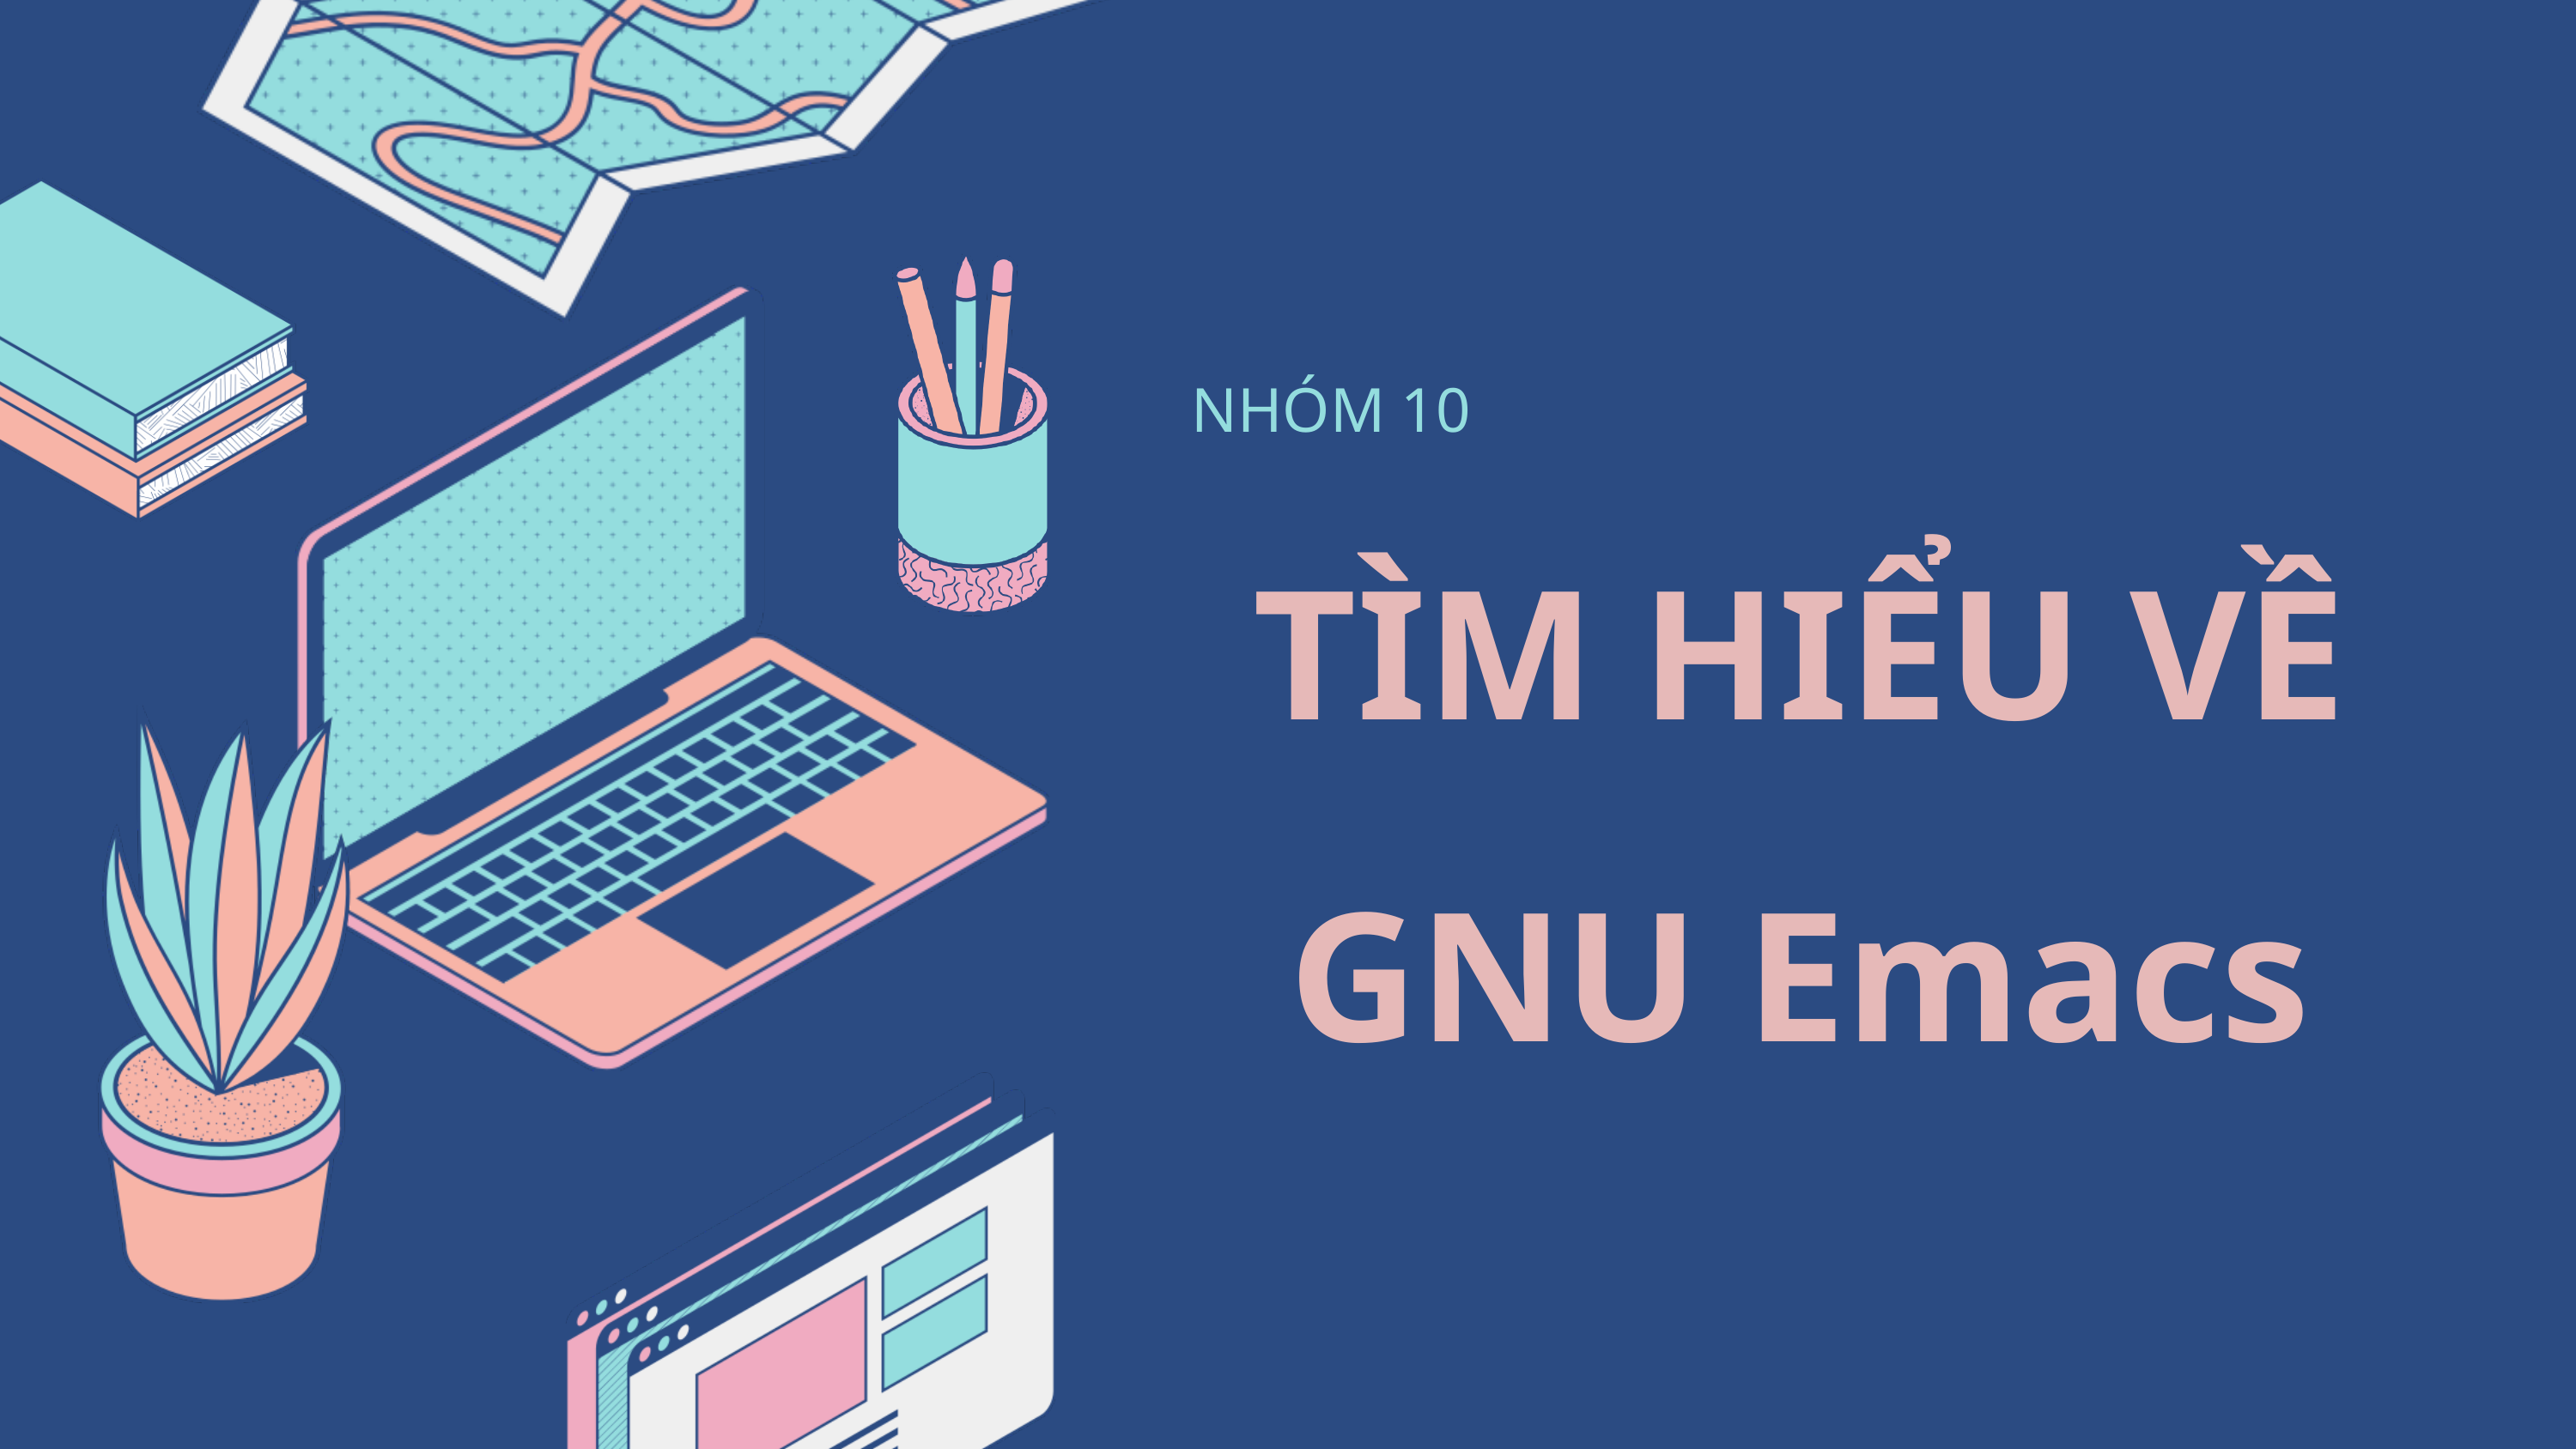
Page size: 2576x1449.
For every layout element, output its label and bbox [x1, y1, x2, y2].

picture [0, 0, 1149, 1449]
text_box [1054, 358, 2379, 1044]
